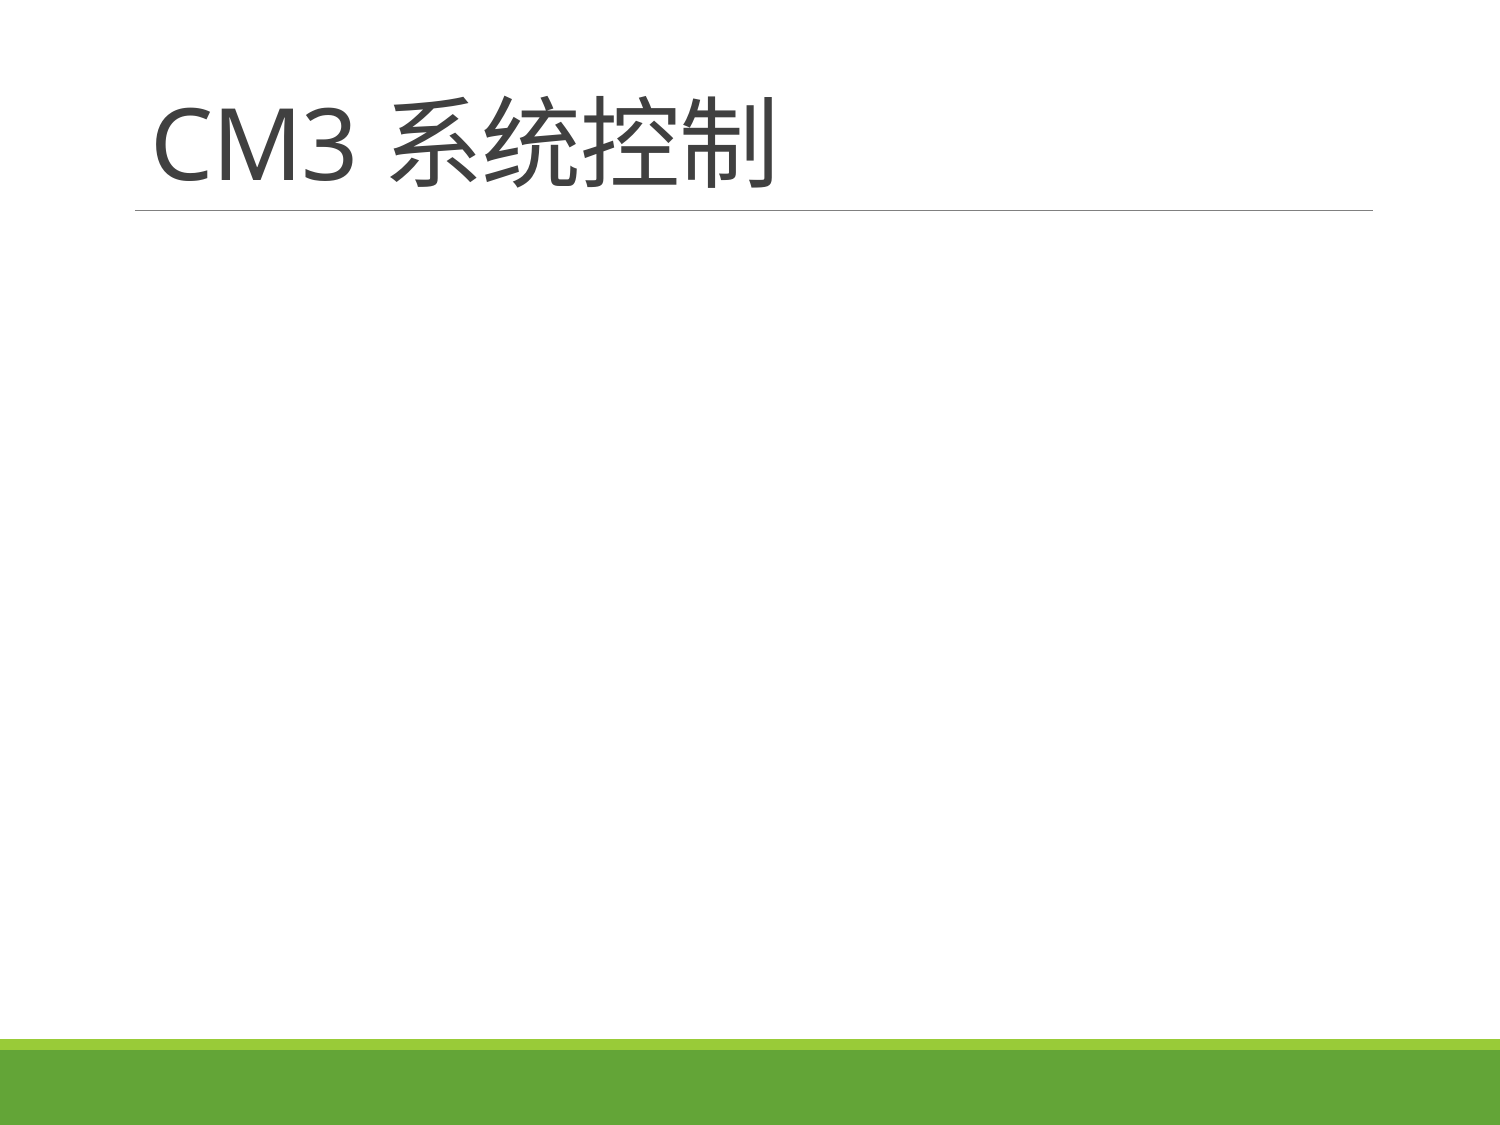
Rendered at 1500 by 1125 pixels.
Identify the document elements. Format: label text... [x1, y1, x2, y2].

title CM3系统控制 [135, 47, 1373, 209]
